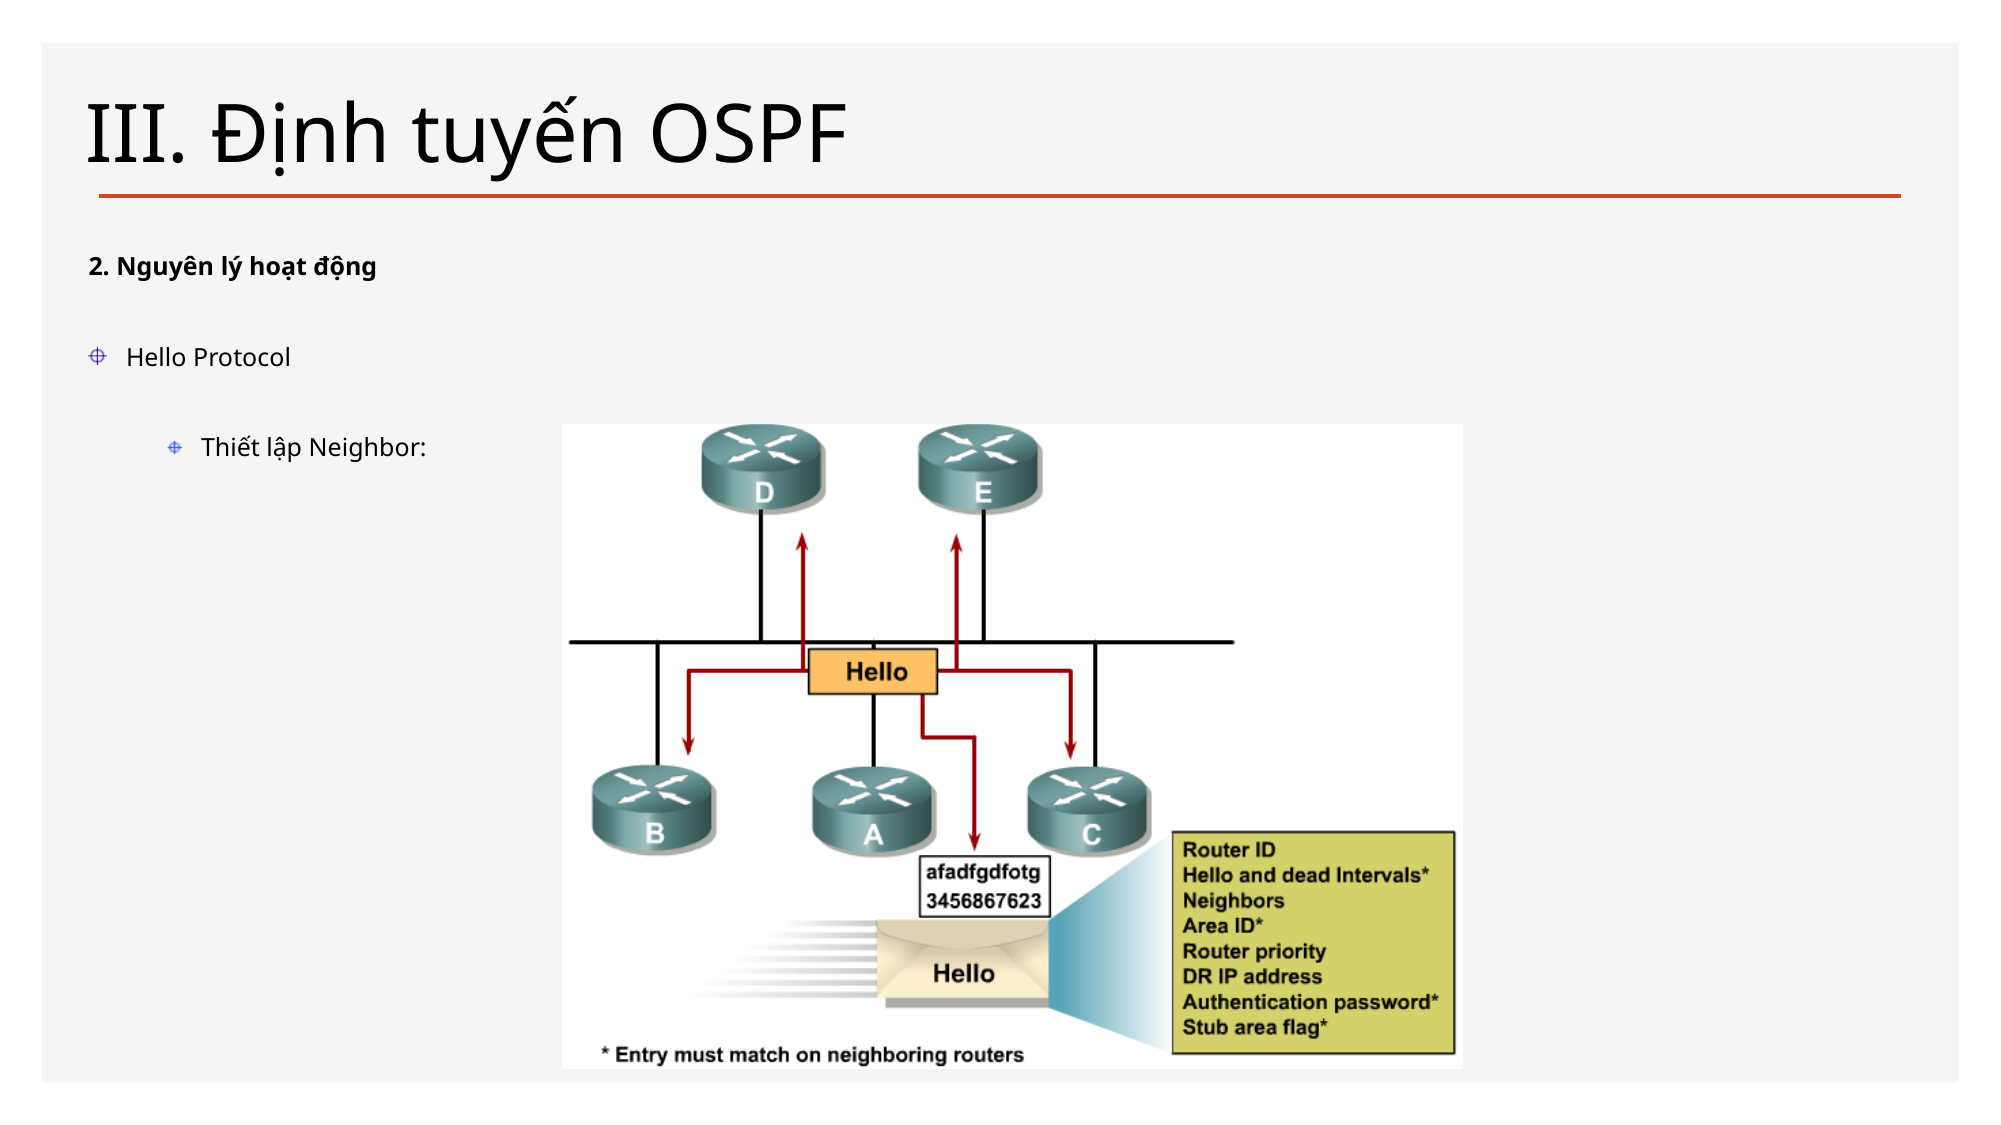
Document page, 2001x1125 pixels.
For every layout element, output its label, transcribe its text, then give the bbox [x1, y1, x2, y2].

list 2. Nguyên lý hoạt động Hello Protocol Thiết lập Neighbor: [88, 235, 813, 888]
title III. Định tuyến OSPF [85, 73, 1214, 179]
picture [163, 438, 182, 456]
picture [562, 424, 1463, 1069]
picture [88, 347, 107, 365]
